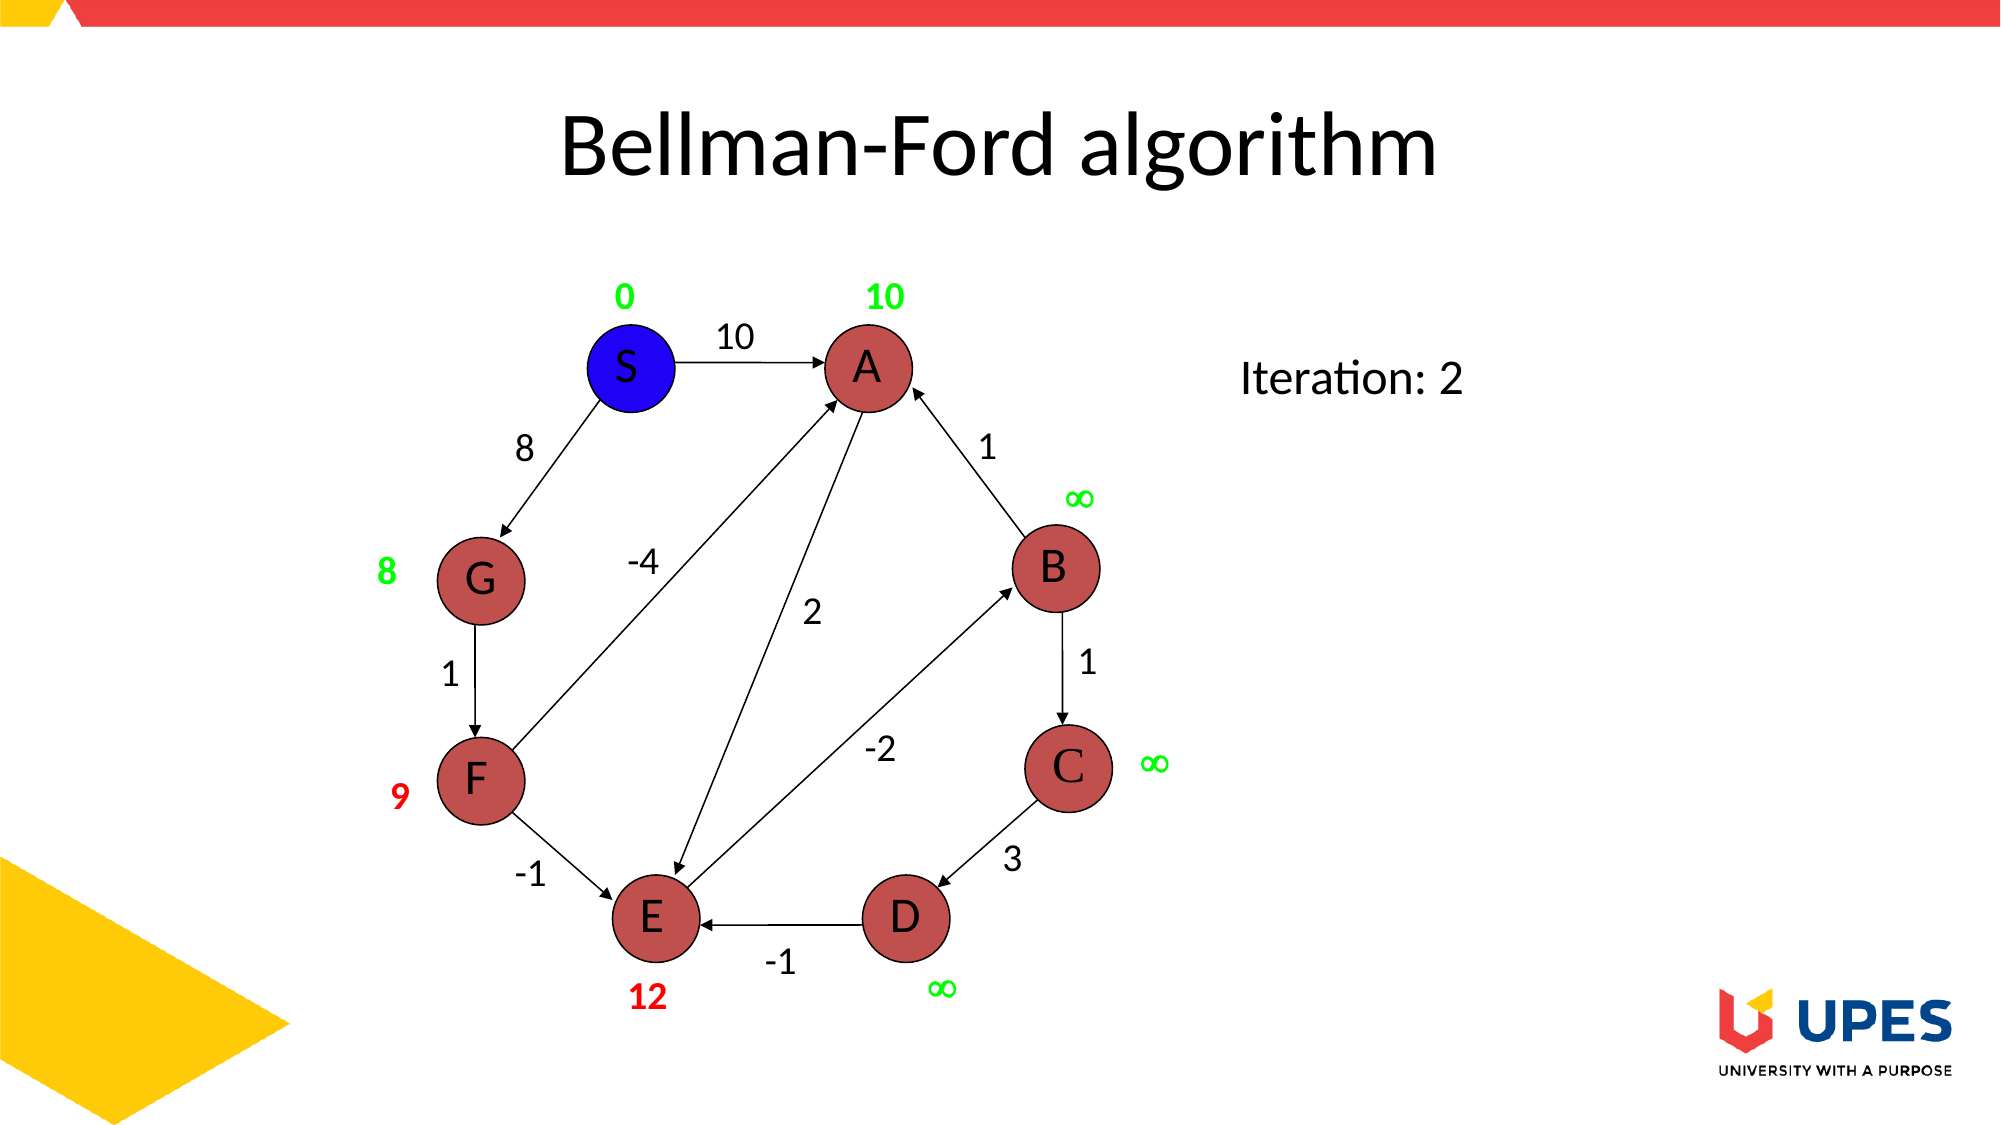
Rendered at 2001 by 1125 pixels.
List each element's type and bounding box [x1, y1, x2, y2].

title [99, 45, 1900, 233]
picture [0, 0, 2001, 1125]
text_box [749, 927, 825, 990]
text_box [1224, 337, 1575, 413]
text_box [362, 262, 1138, 1025]
text_box [1124, 727, 1200, 790]
